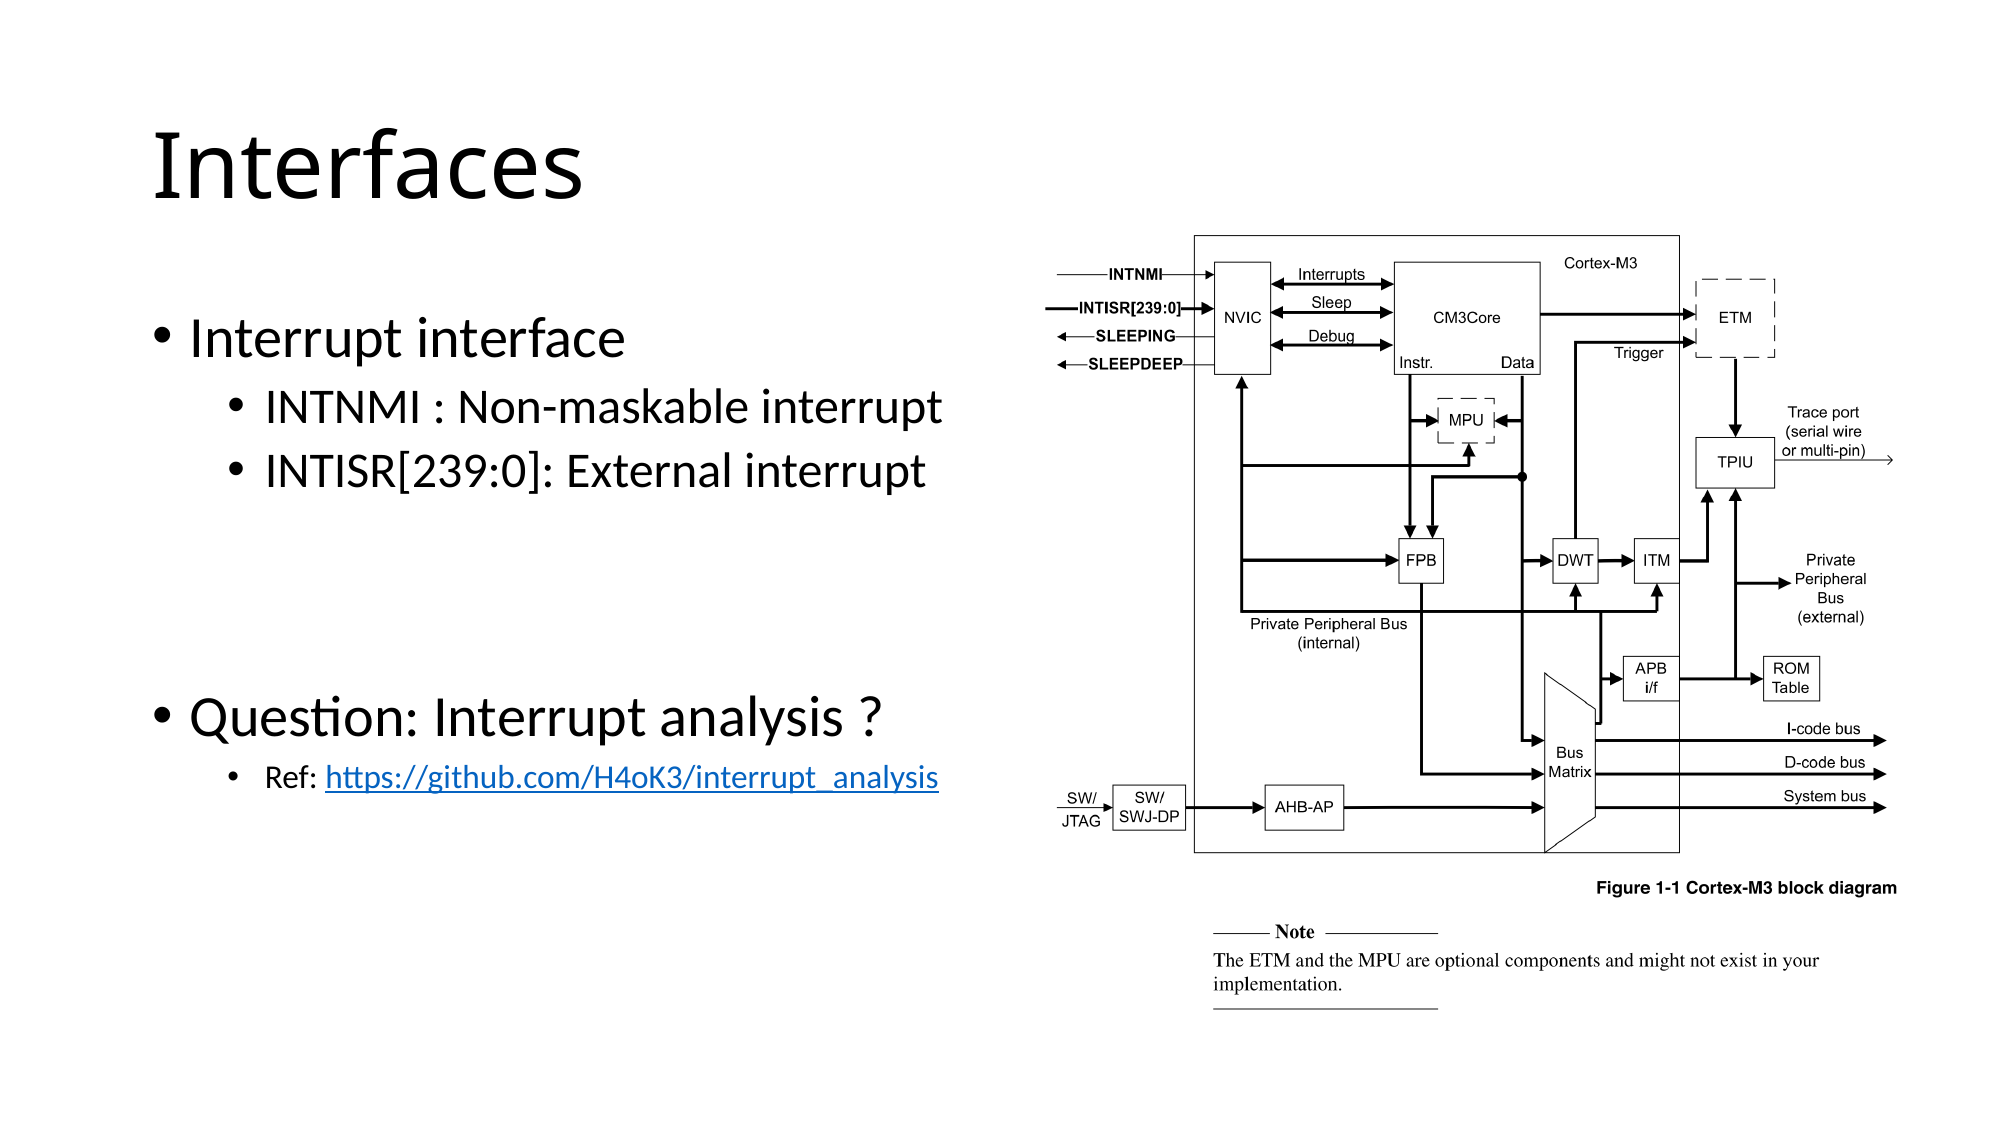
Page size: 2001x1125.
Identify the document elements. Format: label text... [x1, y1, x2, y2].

list Interrupt interface INTNMI : Non-maskable interrupt INTISR[239:0]: External interrupt Question: Interrupt analysis ? Ref: https://github.com/H4oK3/interrupt_analysis [137, 299, 1020, 1014]
title Interfaces [137, 59, 1863, 278]
picture [1020, 221, 1931, 1014]
